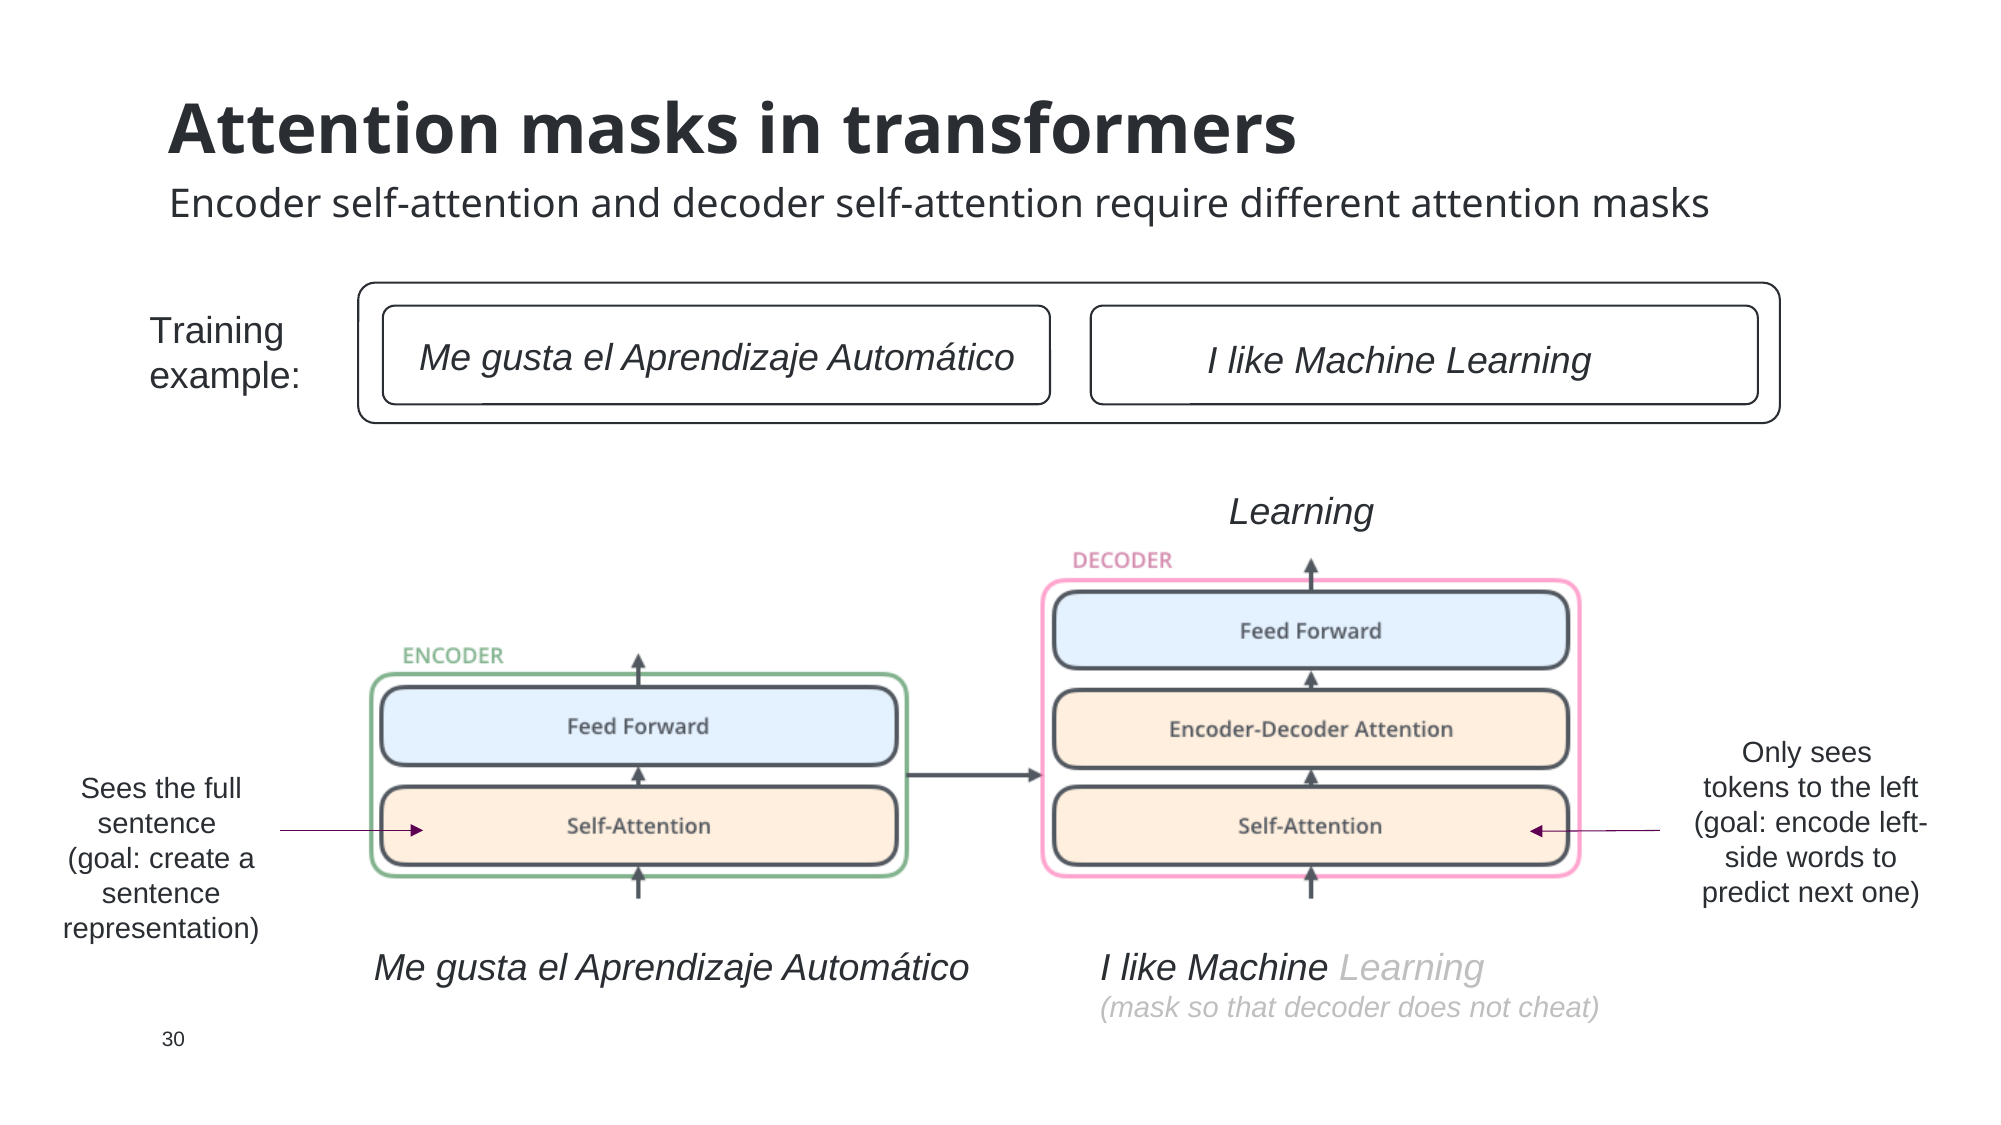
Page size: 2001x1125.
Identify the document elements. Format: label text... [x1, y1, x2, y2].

text_box Only sees tokens to the left (goal: encode left-side words to predict next one) [1676, 726, 1946, 916]
text_box Me gusta el Aprendizaje Automático [359, 935, 1032, 996]
text_box Sees the full sentence (goal: create a sentence representation) [26, 761, 297, 952]
text_box Training example: [134, 298, 350, 403]
text_box Learning [1214, 479, 1496, 519]
text_box [1089, 304, 1759, 406]
title Attention masks in transformers [168, 93, 1832, 168]
picture [339, 519, 1608, 922]
text_box I like Machine Learning [1192, 328, 1618, 389]
text_box [381, 304, 1052, 406]
text_box [357, 281, 1781, 425]
text_box I like Machine Learning (mask so that decoder does not cheat) [1085, 935, 1758, 1031]
text_box Me gusta el Aprendizaje Automático [404, 325, 1156, 386]
list Encoder self-attention and decoder self-attention require different attention masks [168, 168, 1832, 227]
slide_number 30 [146, 1008, 211, 1068]
